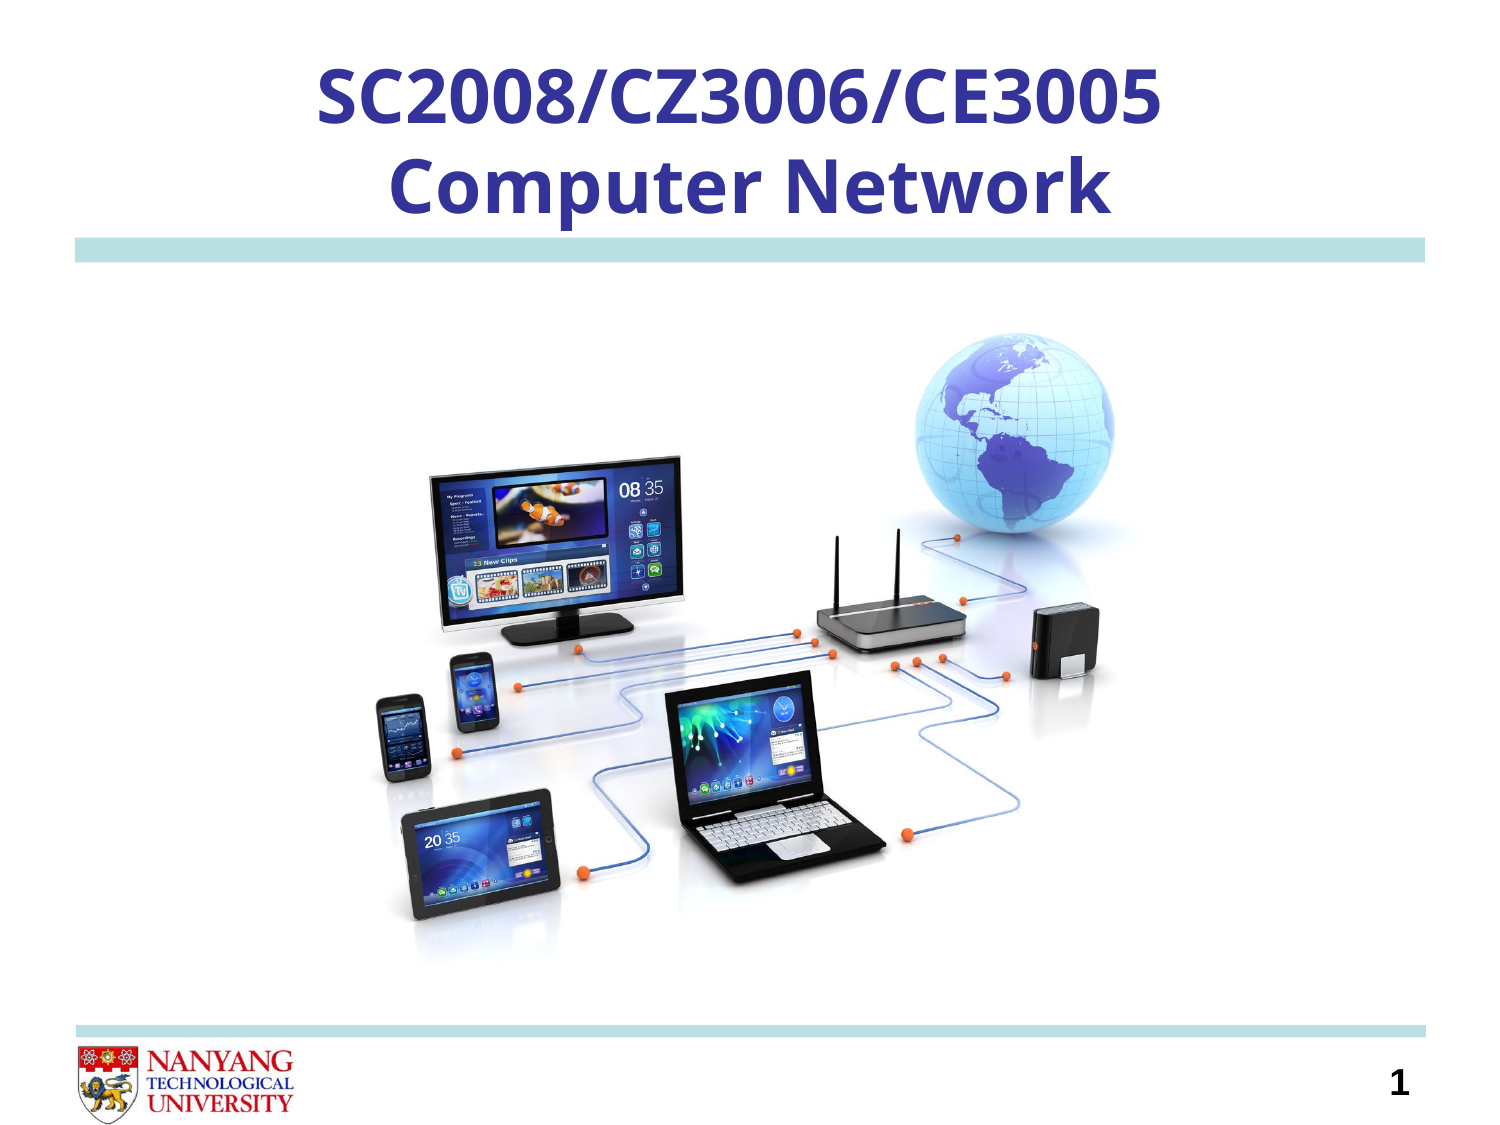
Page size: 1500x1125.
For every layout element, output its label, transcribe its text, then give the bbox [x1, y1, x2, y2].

slide_number 1 [1325, 1050, 1425, 1113]
picture [266, 272, 1229, 1008]
title SC2008/CZ3006/CE3005 ​ Computer Network​ [75, 45, 1425, 233]
picture [75, 1045, 296, 1125]
